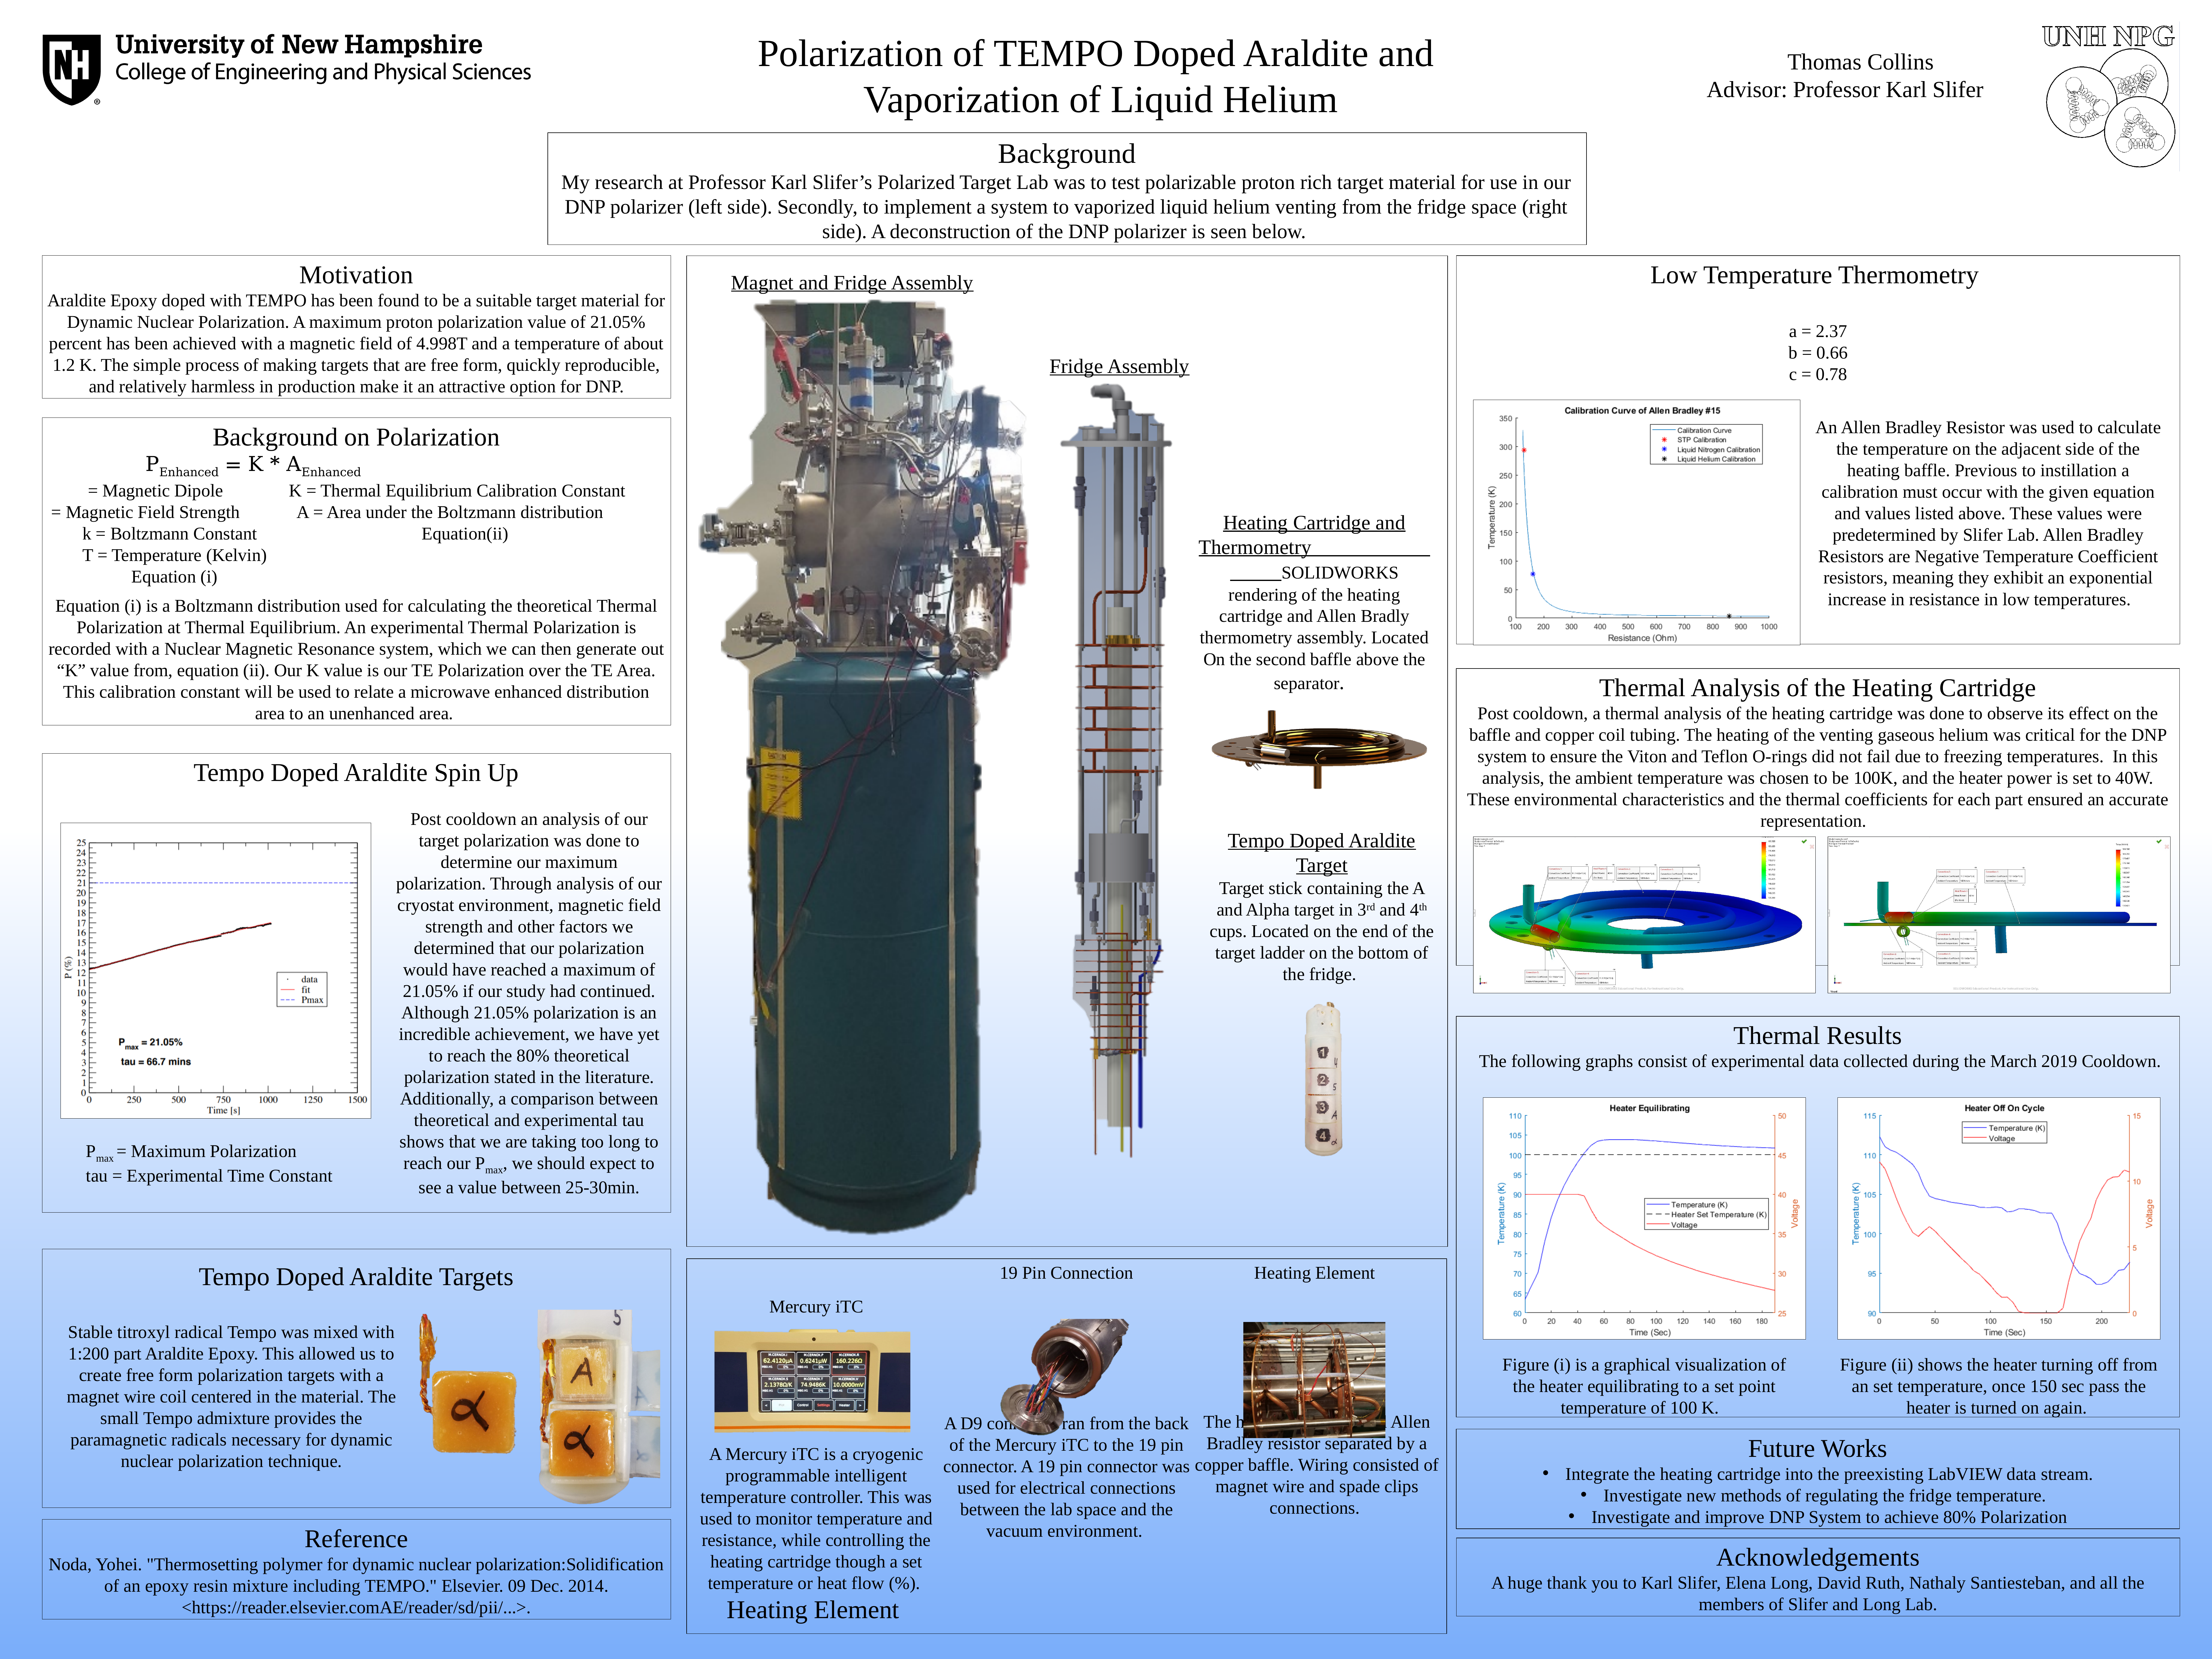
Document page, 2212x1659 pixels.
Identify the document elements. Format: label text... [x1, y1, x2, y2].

text_box Polarization of TEMPO Doped Araldite and Vaporization of Liquid Helium [710, 25, 1492, 122]
text_box Stable titroxyl radical Tempo was mixed with 1:200 part Araldite Epoxy. This allowed us to create free form polarization targets with a magnet wire coil centered in the material. The small Tempo admixture provides the paramagnetic radicals necessary for dynamic nuclear polarization technique. [53, 1318, 410, 1473]
text_box Heating Cartridge and Thermometry SOLIDWORKS rendering of the heating cartridge and Allen Bradly thermometry assembly. Located On the second baffle above the separator. [1194, 507, 1435, 696]
picture [42, 33, 531, 116]
picture [1254, 989, 1390, 1170]
text_box [687, 256, 1448, 684]
text_box Tempo Doped Araldite Targets [42, 1249, 671, 1508]
text_box Post cooldown an analysis of our target polarization was done to determine our maximum polarization. Through analysis of our cryostat environment, magnetic field strength and other factors we determined that our polarization would have reached a maximum of 21.05% if our study had continued. Although 21.05% polarization is an incredible achievement, we have yet to reach the 80% theoretical polarization stated in the literature. Additionally, a comparison between theoretical and experimental tau shows that we are taking too long to reach our Pmax, we should expect to see a value between 25-30min. [390, 805, 668, 1199]
text_box Acknowledgements A huge thank you to Karl Slifer, Elena Long, David Ruth, Nathaly Santiesteban, and all the members of Slifer and Long Lab. [1456, 1538, 2180, 1616]
picture [61, 823, 371, 1119]
text_box Tempo Doped Araldite Spin Up [42, 753, 671, 1213]
picture [1473, 400, 1800, 645]
text_box An Allen Bradley Resistor was used to calculate the temperature on the adjacent side of the heating baffle. Previous to instillation a calibration must occur with the given equation and values listed above. These values were predetermined by Slifer Lab. Allen Bradley Resistors are Negative Temperature Coefficient resistors, meaning they exhibit an exponential increase in resistance in low temperatures. [1806, 413, 2170, 633]
picture [1483, 1097, 1806, 1340]
picture [1828, 837, 2171, 993]
text_box Magnet and Fridge Assembly [726, 267, 992, 290]
text_box Mercury iTC A Mercury iTC is a cryogenic programmable intelligent temperature controller. This was used to monitor temperature and resistance, while controlling the heating cartridge though a set temperature or heat flow (%). Heating Element 19 Pin Connection A D9 connector ran from the back of the Mercury iTC to the 19 pin connector. A 19 pin connector was used for electrical connections between the lab space and the vacuum environment. Heating Element The heating cartridge and Allen Bradley resistor separated by a copper baffle. Wiring consisted of magnet wire and spade clips connections. [687, 1258, 1447, 1634]
text_box Thermal Analysis of the Heating Cartridge Post cooldown, a thermal analysis of the heating cartridge was done to observe its effect on the baffle and copper coil tubing. The heating of the venting gaseous helium was critical for the DNP system to ensure the Viton and Teflon O-rings did not fail due to freezing temperatures. In this analysis, the ambient temperature was chosen to be 100K, and the heater power is set to 40W. These environmental characteristics and the thermal coefficients for each part ensured an accurate representation. [1456, 669, 2180, 966]
picture [1243, 1322, 1386, 1438]
text_box Fridge Assembly [1048, 350, 1201, 429]
text_box Thomas Collins Advisor: Professor Karl Slifer [1702, 44, 2025, 104]
text_box Reference Noda, Yohei. "Thermosetting polymer for dynamic nuclear polarization:Solidification of an epoxy resin mixture including TEMPO." Elsevier. 09 Dec. 2014. <https://reader.elsevier.comAE/reader/sd/pii/...>. [42, 1519, 671, 1619]
picture [1837, 1097, 2160, 1340]
picture [991, 1319, 1142, 1441]
text_box Tempo Doped Araldite Target Target stick containing the A and Alpha target in 3rd and 4th cups. Located on the end of the target ladder on the bottom of the fridge. [1203, 825, 1440, 986]
text_box Figure (i) is a graphical visualization of the heater equilibrating to a set point temperature of 100 K. [1492, 1350, 1797, 1429]
picture [714, 1325, 911, 1435]
text_box Background My research at Professor Karl Slifer’s Polarized Target Lab was to test polarizable proton rich target material for use in our DNP polarizer (left side). Secondly, to implement a system to vaporized liquid helium venting from the fridge space (right side). A deconstruction of the DNP polarizer is seen below. [548, 132, 1586, 245]
picture [384, 1305, 660, 1510]
text_box Future Works Integrate the heating cartridge into the preexisting LabVIEW data stream. Investigate new methods of regulating the fridge temperature. Investigate and improve DNP System to achieve 80% Polarization [1456, 1429, 2180, 1529]
text_box Pmax = Maximum Polarization tau = Experimental Time Constant [81, 1137, 350, 1188]
picture [2037, 21, 2180, 172]
picture [686, 290, 1194, 1240]
picture [1196, 684, 1448, 806]
text_box Motivation Araldite Epoxy doped with TEMPO has been found to be a suitable target material for Dynamic Nuclear Polarization. A maximum proton polarization value of 21.05% percent has been achieved with a magnetic field of 4.998T and a temperature of about 1.2 K. The simple process of making targets that are free form, quickly reproducible, and relatively harmless in production make it an attractive option for DNP. [42, 255, 671, 398]
text_box [687, 696, 1448, 1247]
text_box Thermal Results The following graphs consist of experimental data collected during the March 2019 Cooldown. [1456, 1016, 2180, 1417]
picture [1473, 837, 1816, 993]
text_box Figure (ii) shows the heater turning off from an set temperature, once 150 sec pass the heater is turned on again. [1835, 1350, 2163, 1420]
